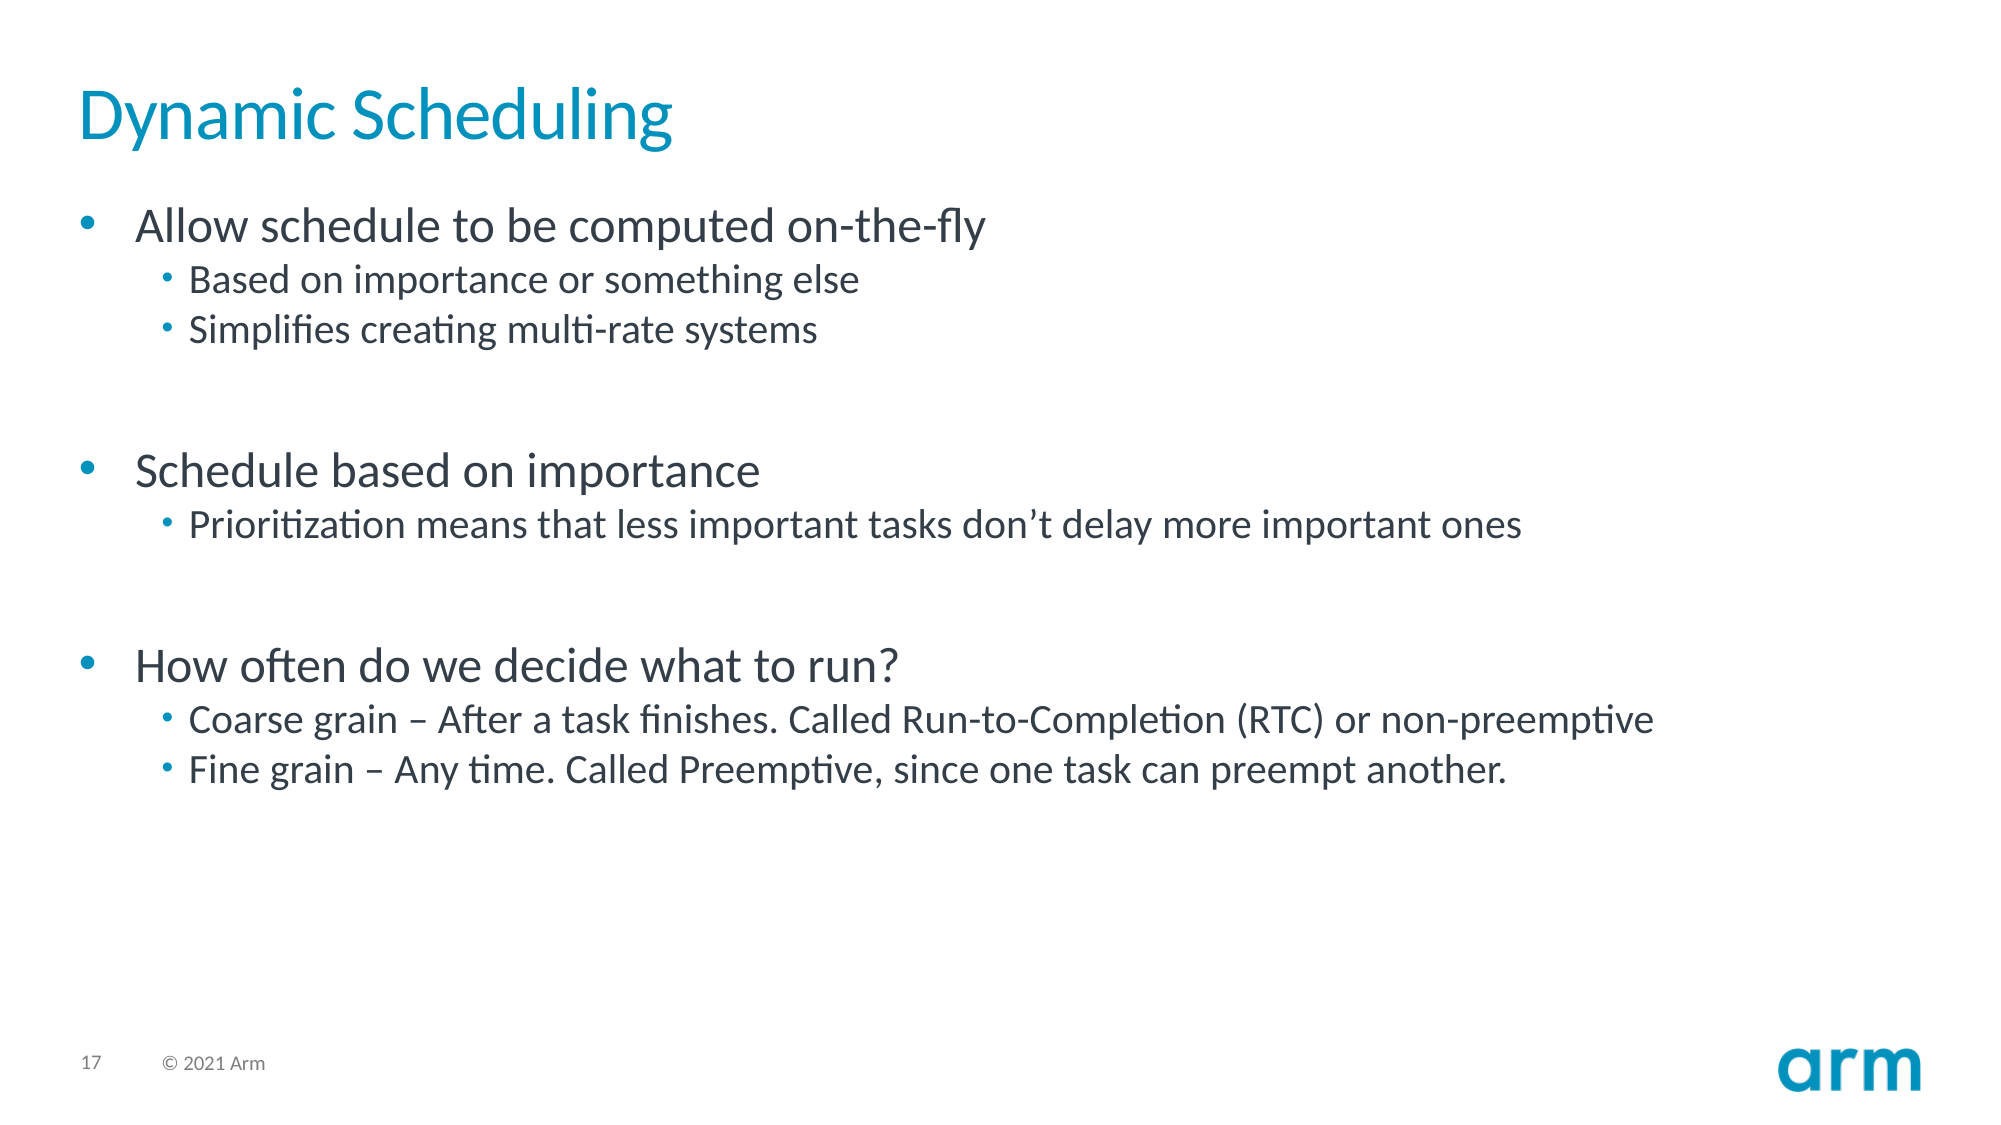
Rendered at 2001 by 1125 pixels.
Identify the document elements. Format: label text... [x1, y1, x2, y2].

title Dynamic Scheduling [78, 78, 1922, 186]
list Allow schedule to be computed on-the-fly Based on importance or something else Simplifies creating multi-rate systems Schedule based on importance Prioritization means that less important tasks don’t delay more important ones How often do we decide what to run? Coarse grain – After a task finishes. Called Run-to-Completion (RTC) or non-preemptive Fine grain – Any time. Called Preemptive, since one task can preempt another. [78, 192, 1922, 1004]
picture [1777, 1047, 1922, 1093]
